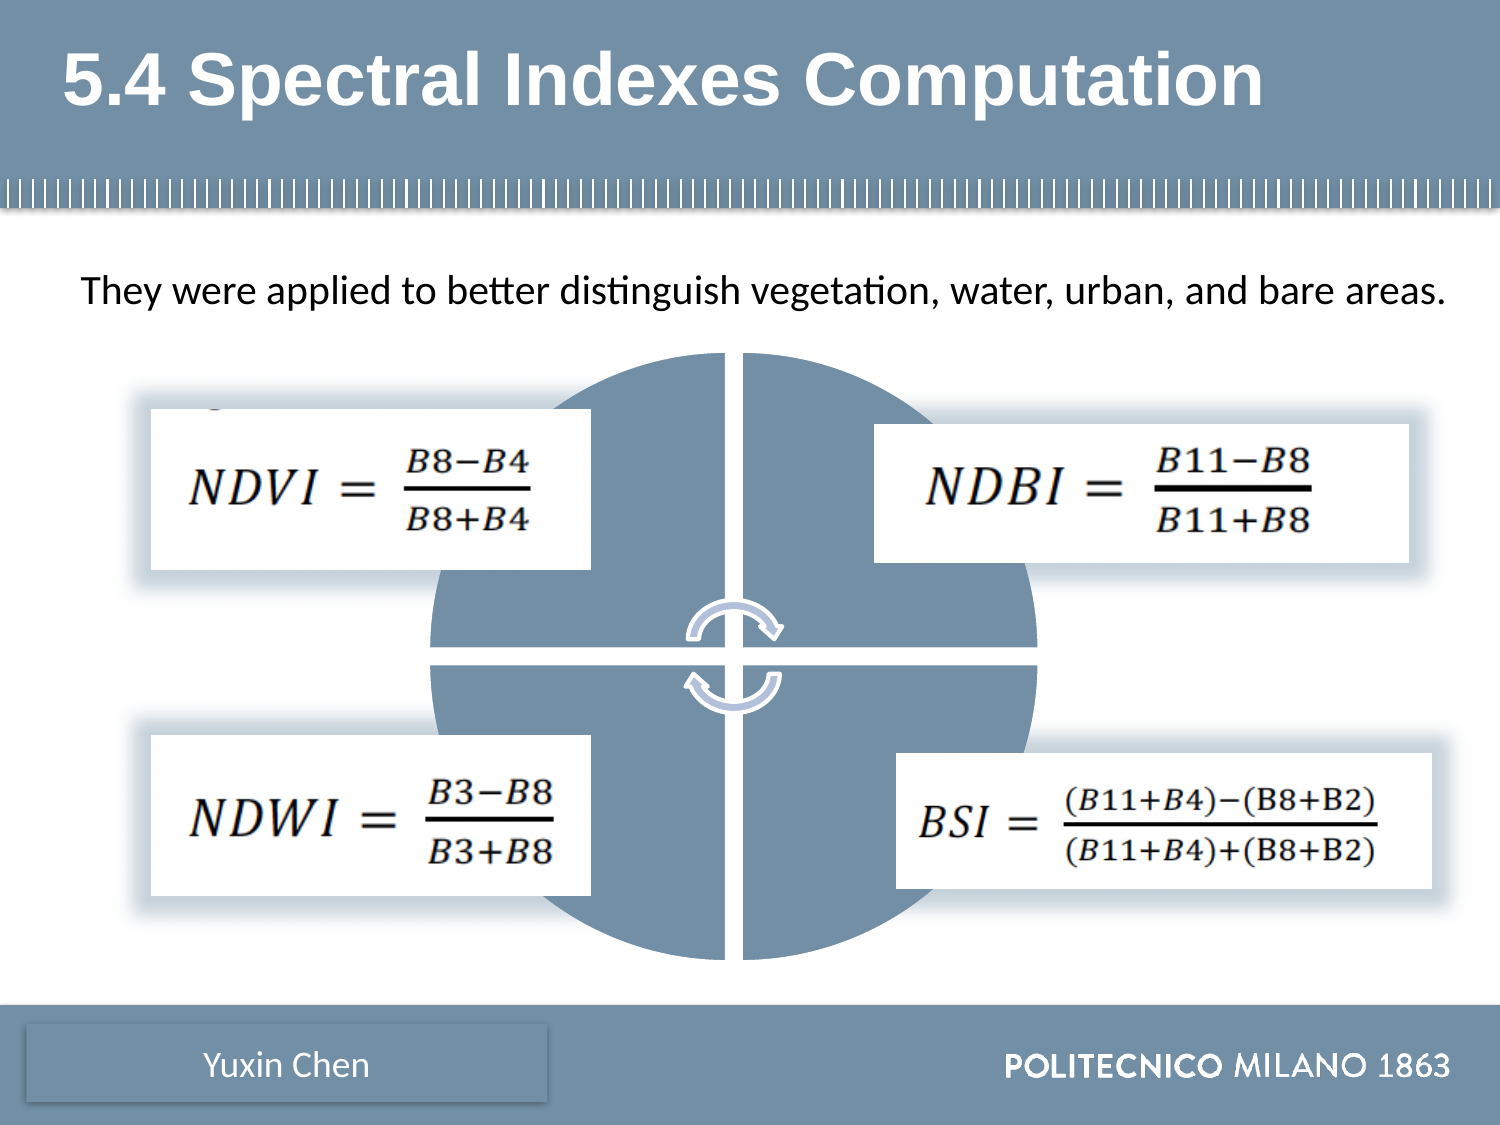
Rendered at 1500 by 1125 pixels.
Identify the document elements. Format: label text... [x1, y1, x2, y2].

picture [151, 409, 591, 571]
title 5.4 Spectral Indexes Computation [47, 22, 1455, 161]
text_box They were applied to better distinguish vegetation, water, urban, and bare areas. [65, 254, 1474, 320]
picture [874, 424, 1410, 563]
picture [896, 753, 1432, 889]
picture [151, 735, 591, 896]
text_box Yuxin Chen [26, 1023, 548, 1103]
picture [999, 1041, 1456, 1089]
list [90, 311, 1377, 1002]
